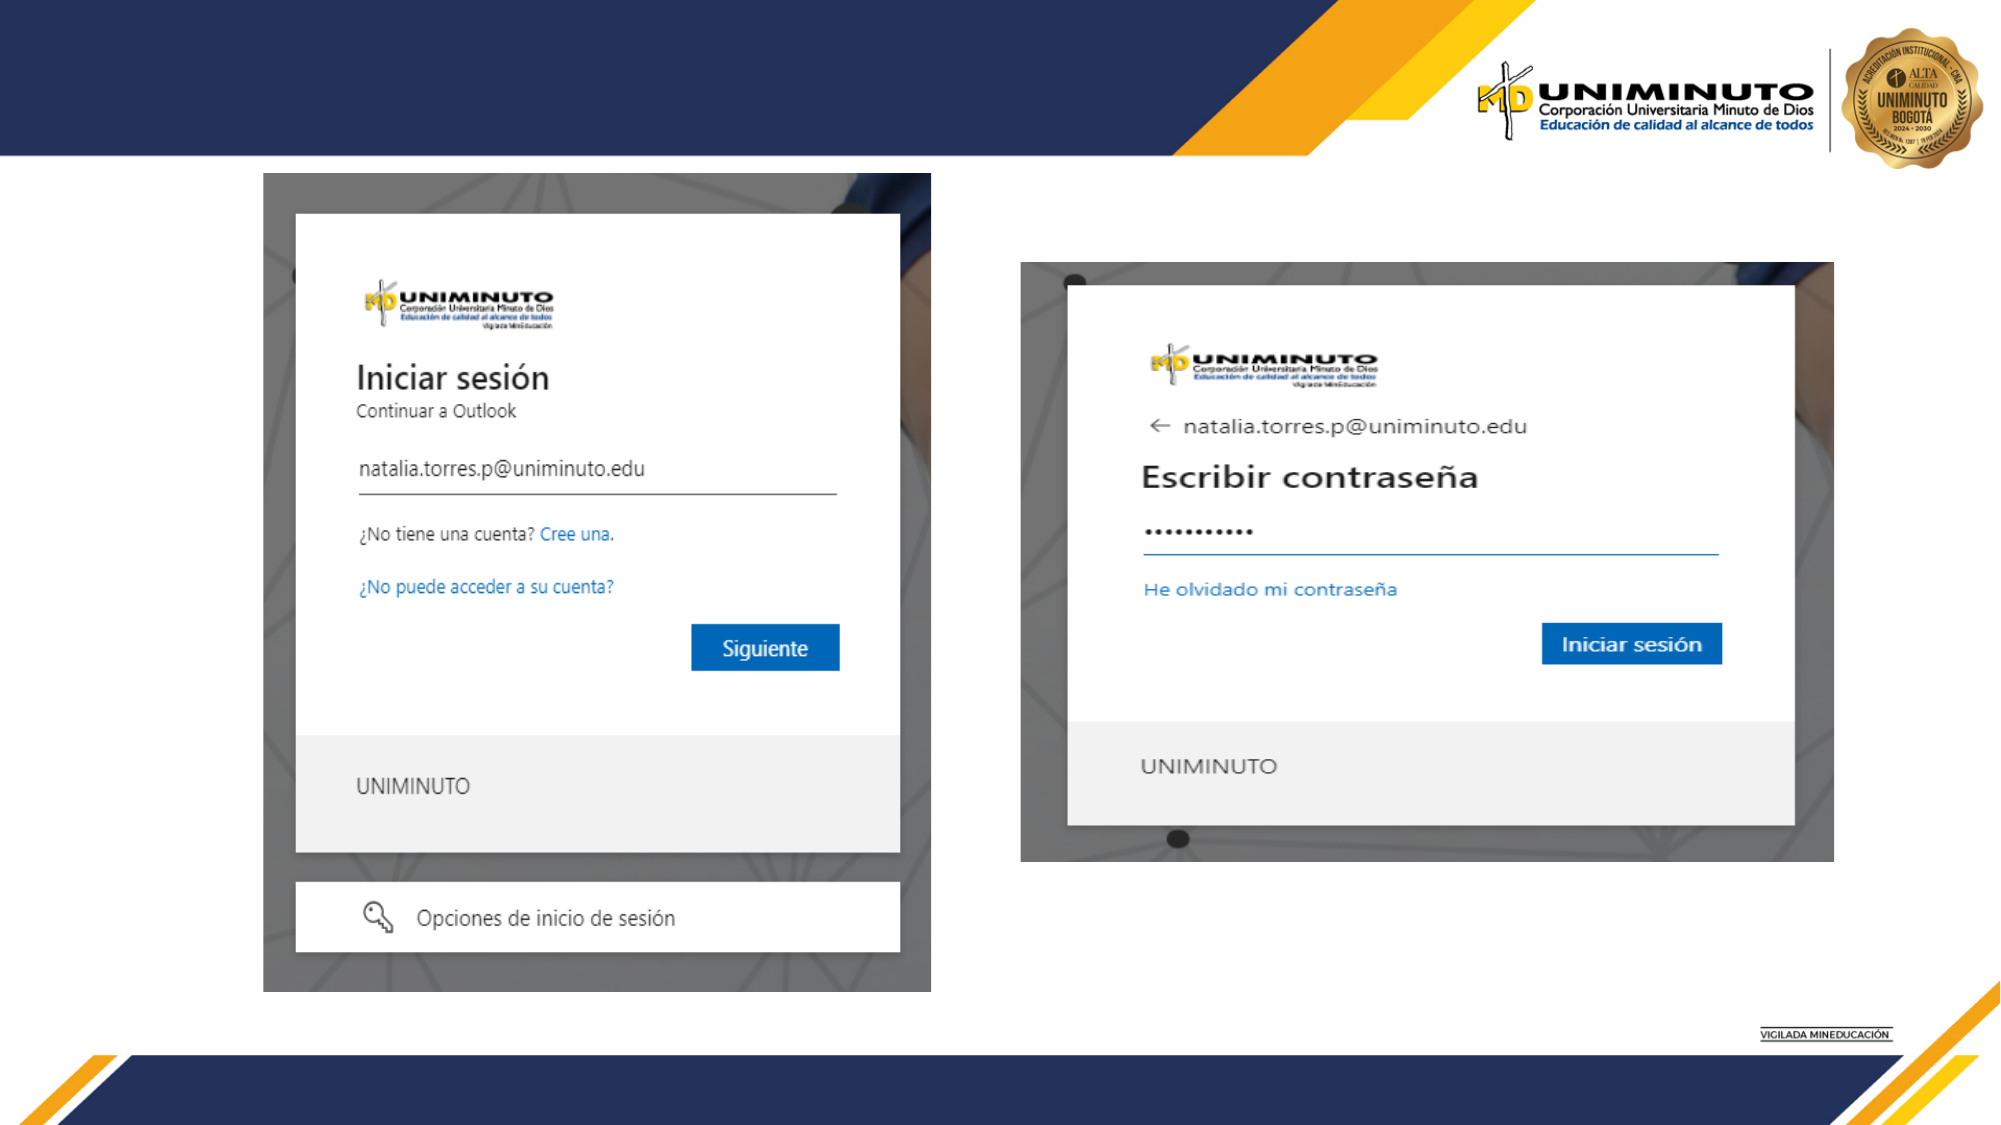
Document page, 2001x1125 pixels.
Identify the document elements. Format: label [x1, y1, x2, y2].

text_box [1020, 262, 1835, 863]
picture [0, 0, 2001, 1125]
text_box [263, 173, 932, 993]
